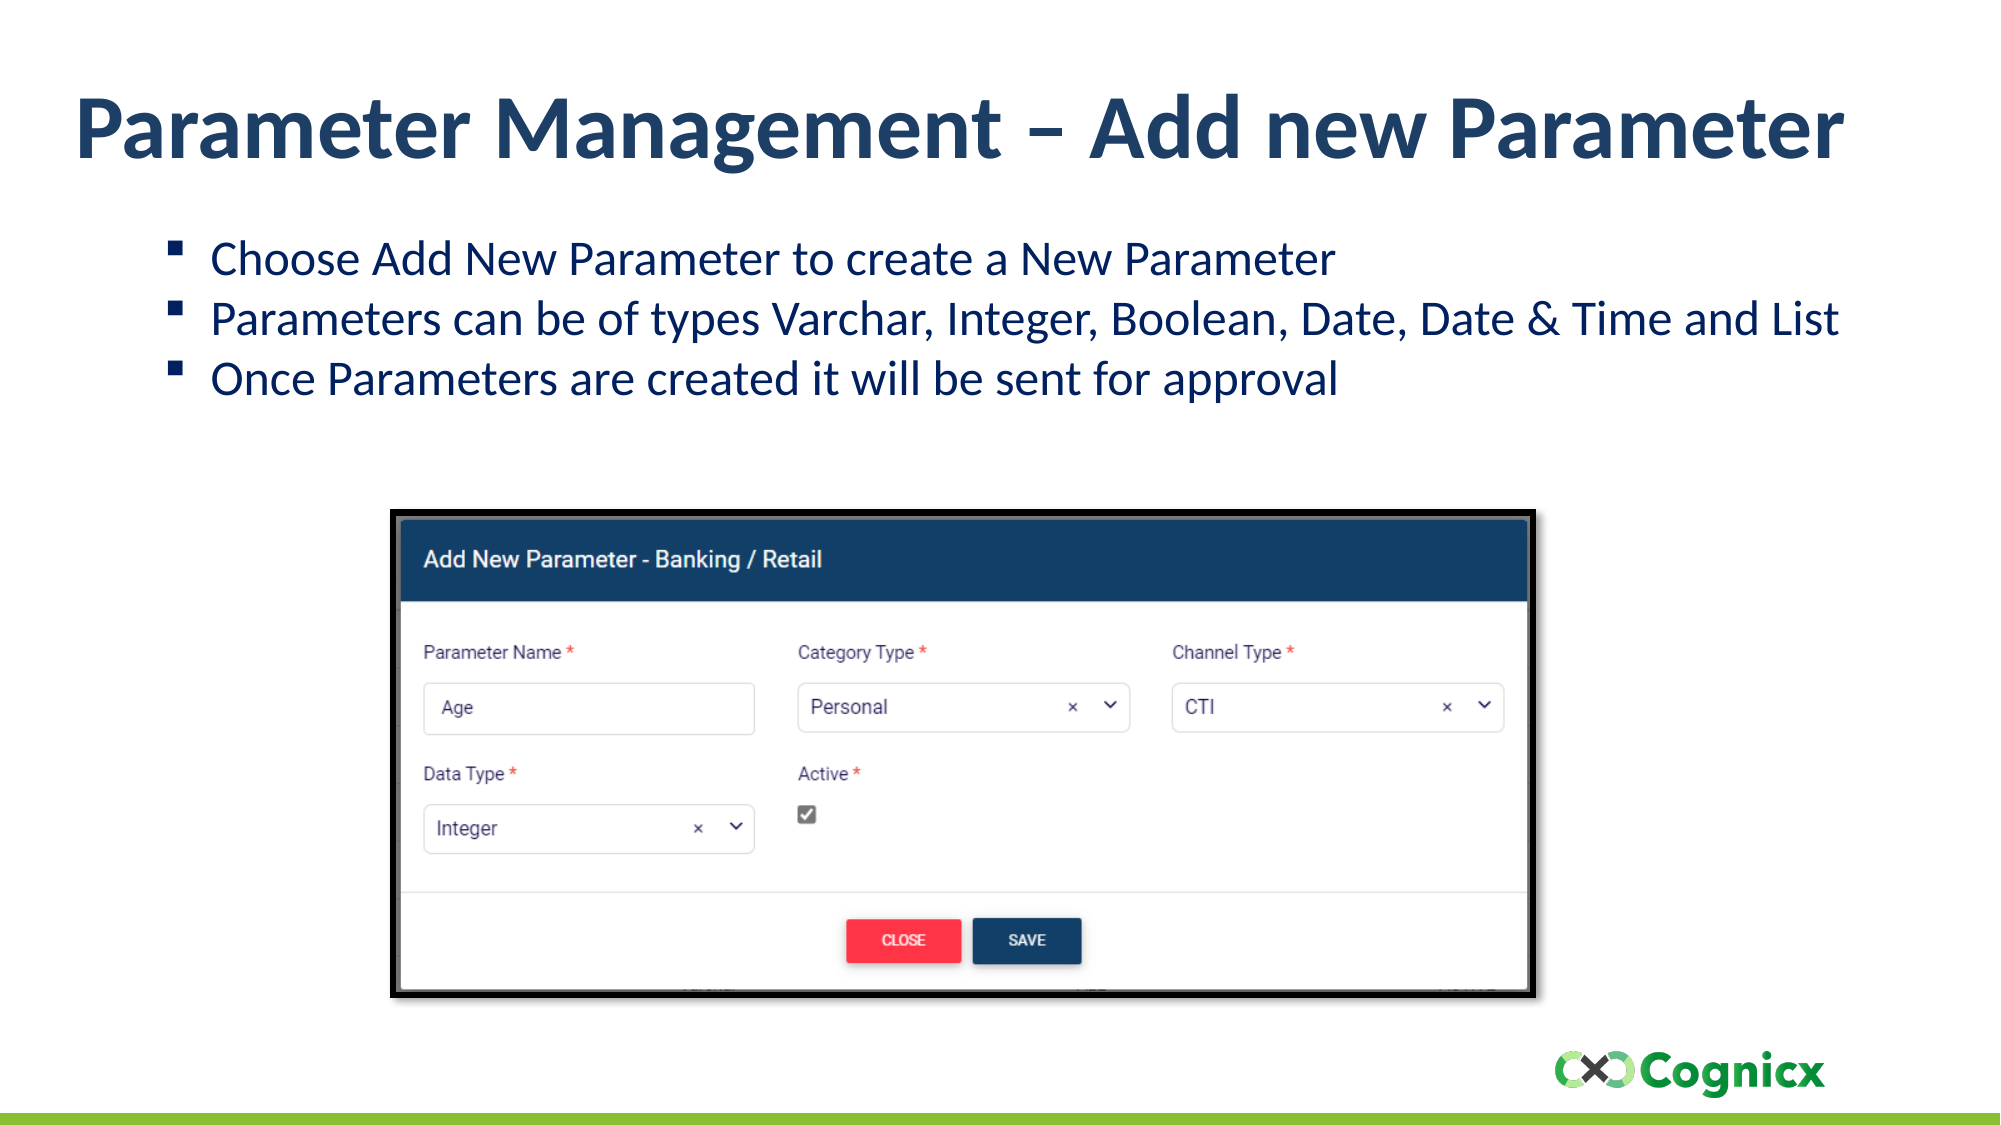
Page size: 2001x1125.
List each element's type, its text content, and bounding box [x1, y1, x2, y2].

picture [395, 515, 1531, 993]
list Choose Add New Parameter to create a New Parameter Parameters can be of types Varchar, Integer, Boolean, Date, Date & Time and List Once Parameters are created it will be sent for approval [163, 224, 1948, 614]
picture [1555, 1051, 1825, 1098]
title Parameter Management – Add new Parameter [75, 66, 1925, 178]
